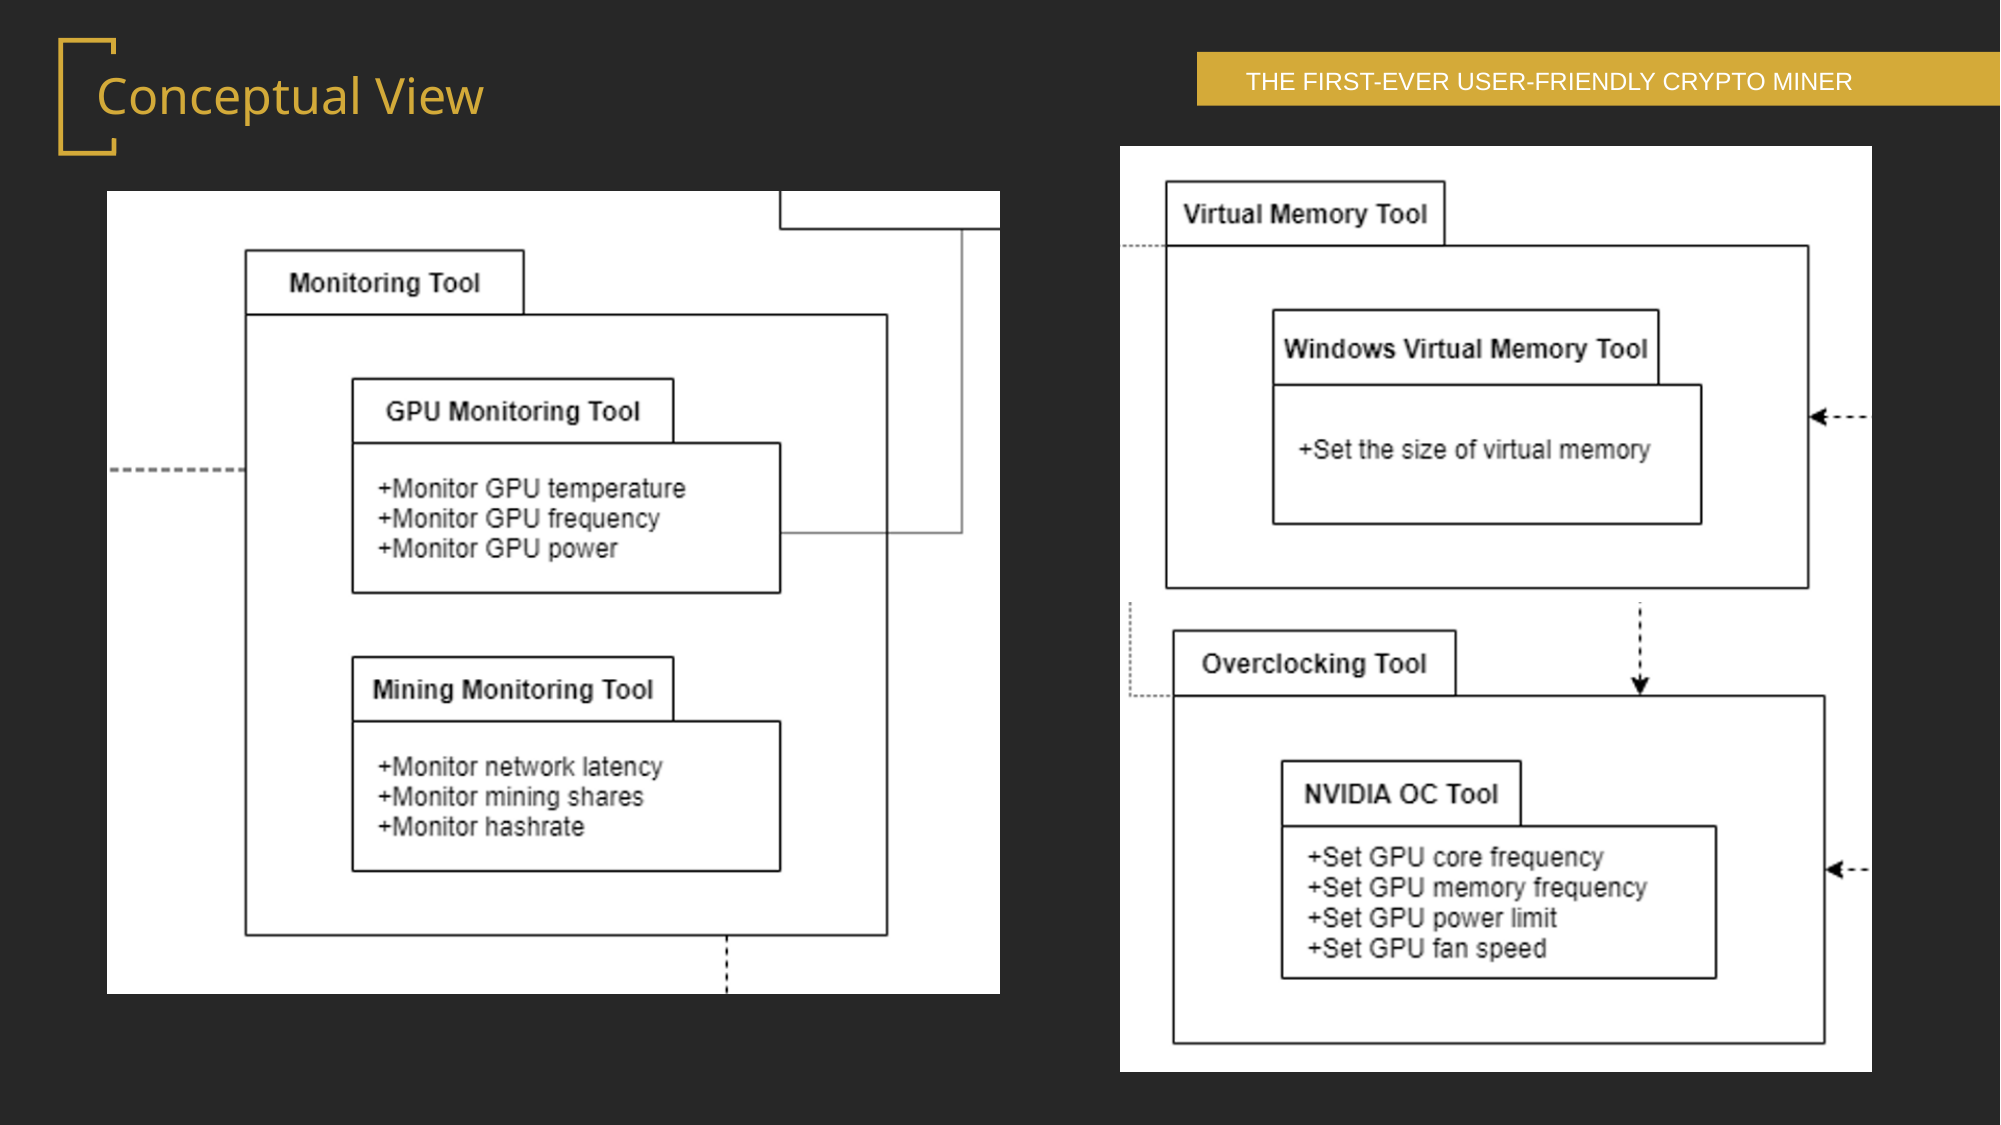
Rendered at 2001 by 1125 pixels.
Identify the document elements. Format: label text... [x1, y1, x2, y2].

picture [1120, 146, 1872, 1072]
text_box Conceptual View [81, 57, 530, 132]
picture [107, 191, 1000, 994]
text_box [59, 39, 116, 155]
